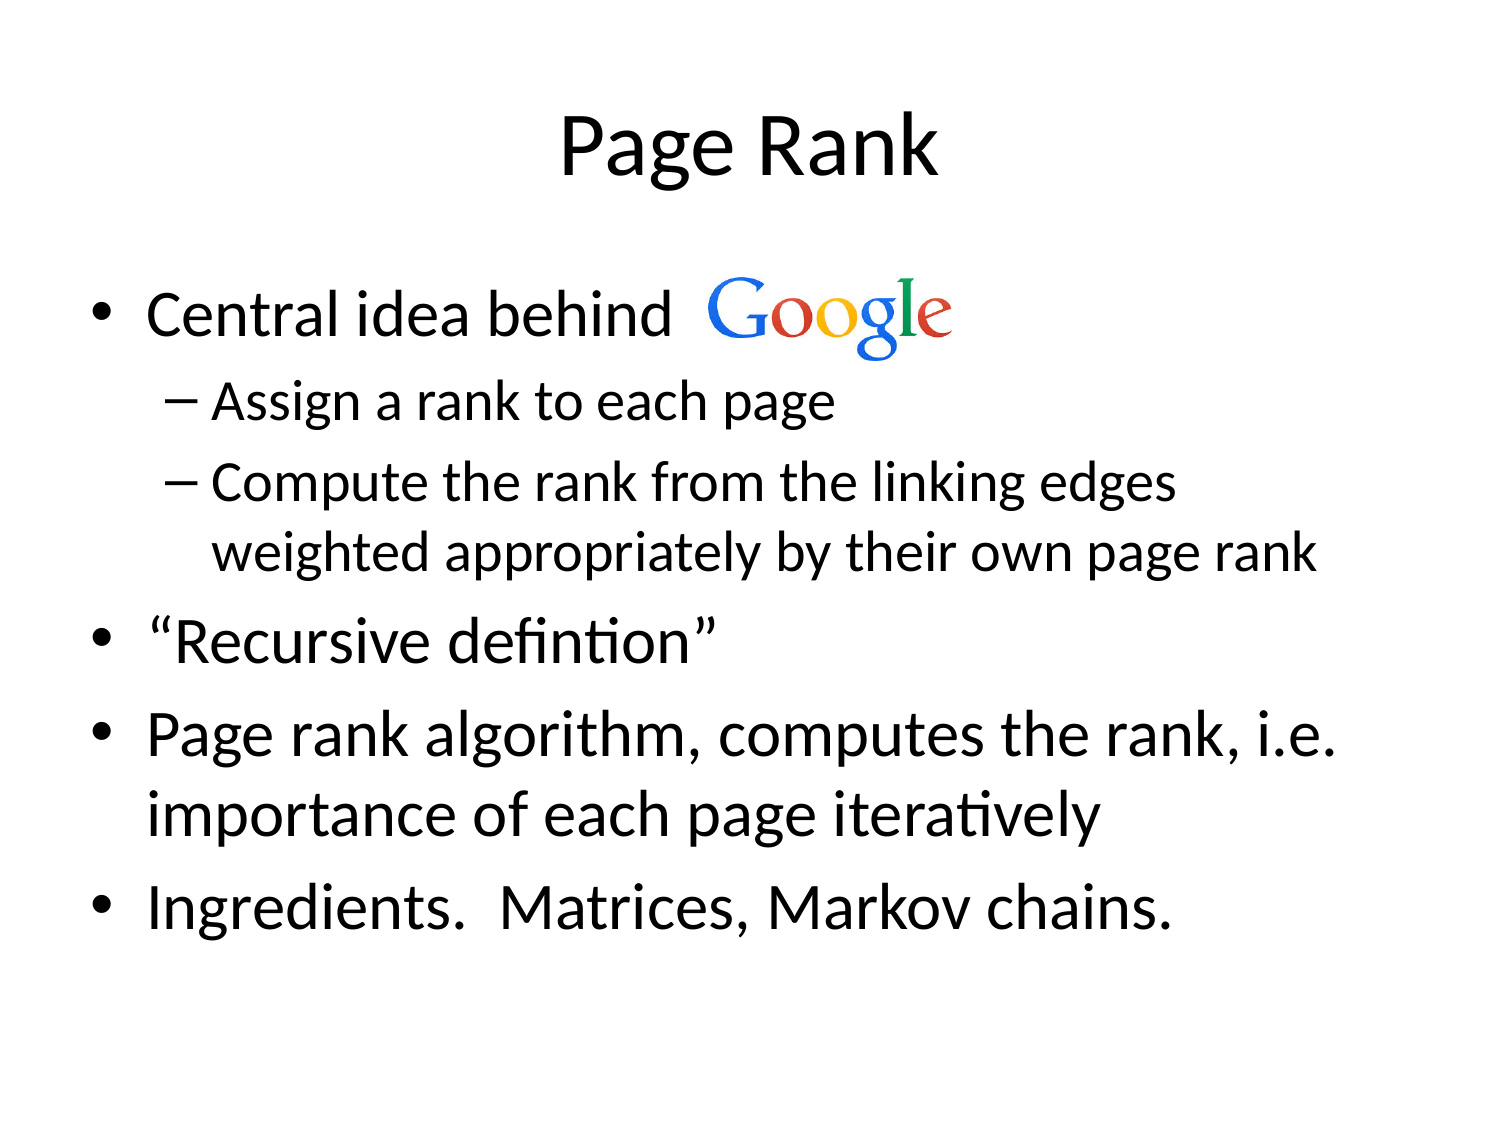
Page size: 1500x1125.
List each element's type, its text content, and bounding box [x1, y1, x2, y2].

picture [708, 277, 952, 362]
title Page Rank [75, 45, 1425, 233]
list Central idea behind Assign a rank to each page Compute the rank from the linking edges weighted appropriately by their own page rank “Recursive defintion” Page rank algorithm, computes the rank, i.e. importance of each page iteratively Ingredients. Matrices, Markov chains. [75, 262, 1425, 1005]
